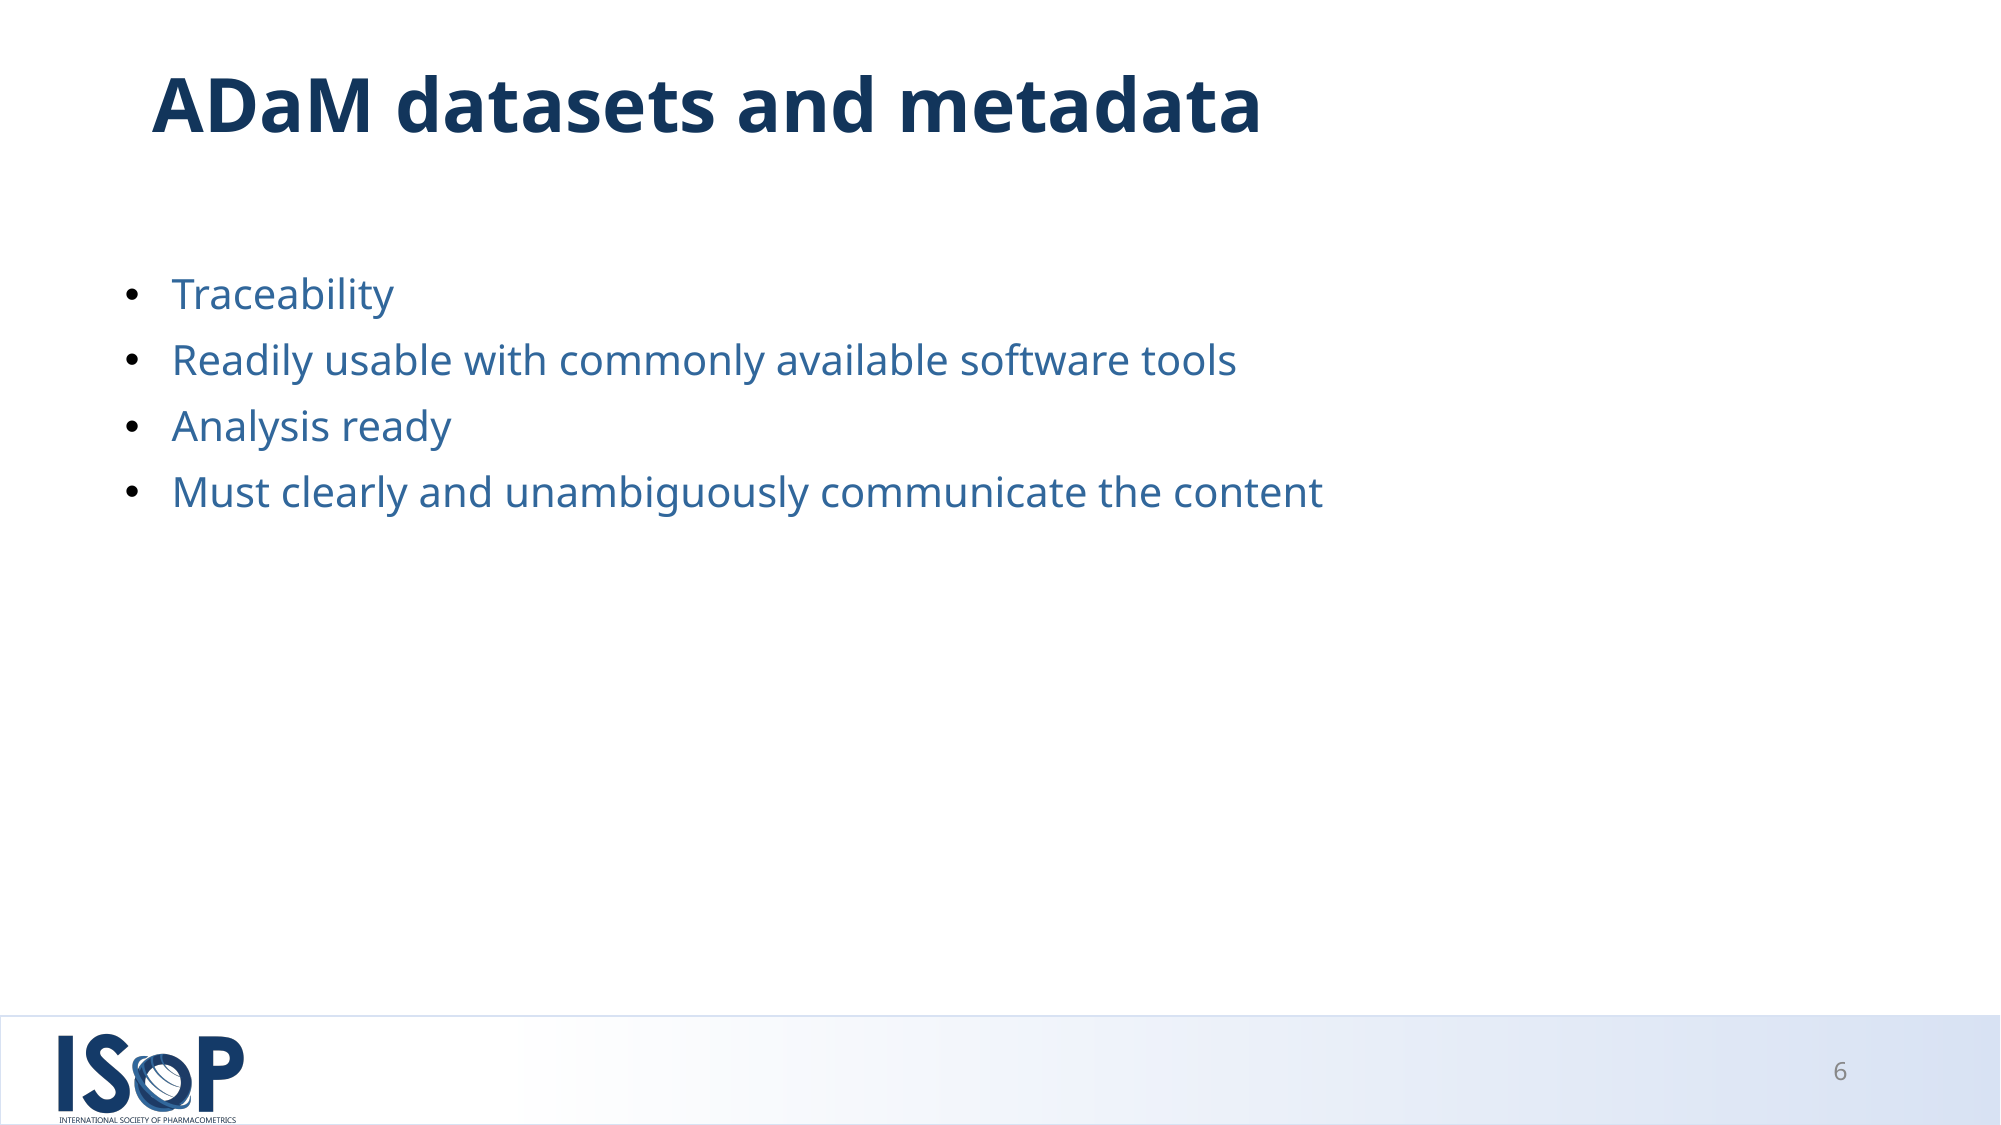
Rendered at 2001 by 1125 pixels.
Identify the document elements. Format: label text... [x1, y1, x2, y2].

slide_number 6 [1625, 1042, 1863, 1103]
list Traceability Readily usable with commonly available software tools Analysis ready Must clearly and unambiguously communicate the content [100, 266, 1826, 921]
title ADaM datasets and metadata [137, 59, 1863, 278]
picture [51, 1021, 249, 1125]
